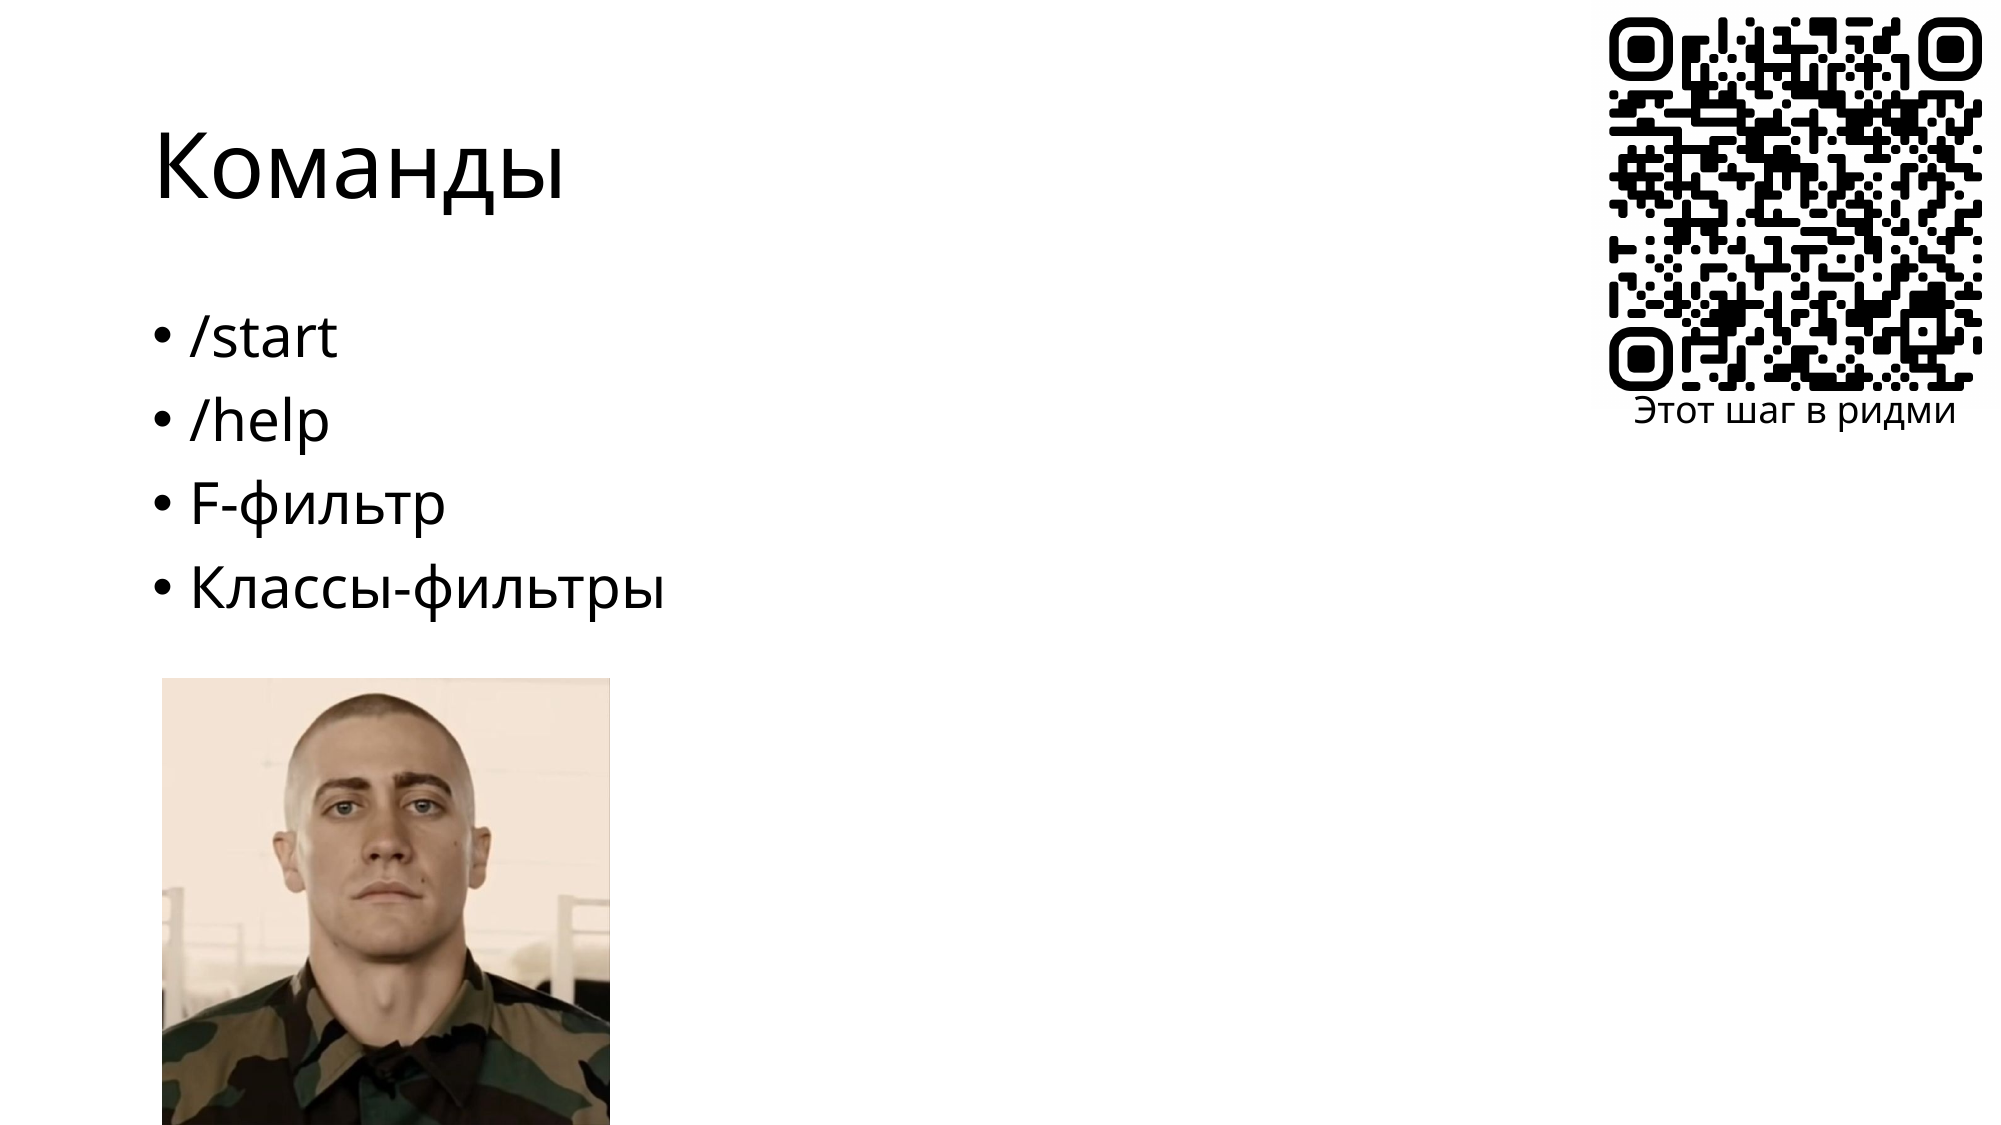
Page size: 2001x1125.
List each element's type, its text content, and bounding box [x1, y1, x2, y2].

title Команды [137, 59, 1590, 278]
list /start /help F-фильтр Классы-фильтры [137, 299, 1863, 1014]
picture [1590, 0, 2000, 409]
picture [161, 677, 610, 1125]
text_box Этот шаг в ридми [1619, 409, 1973, 438]
